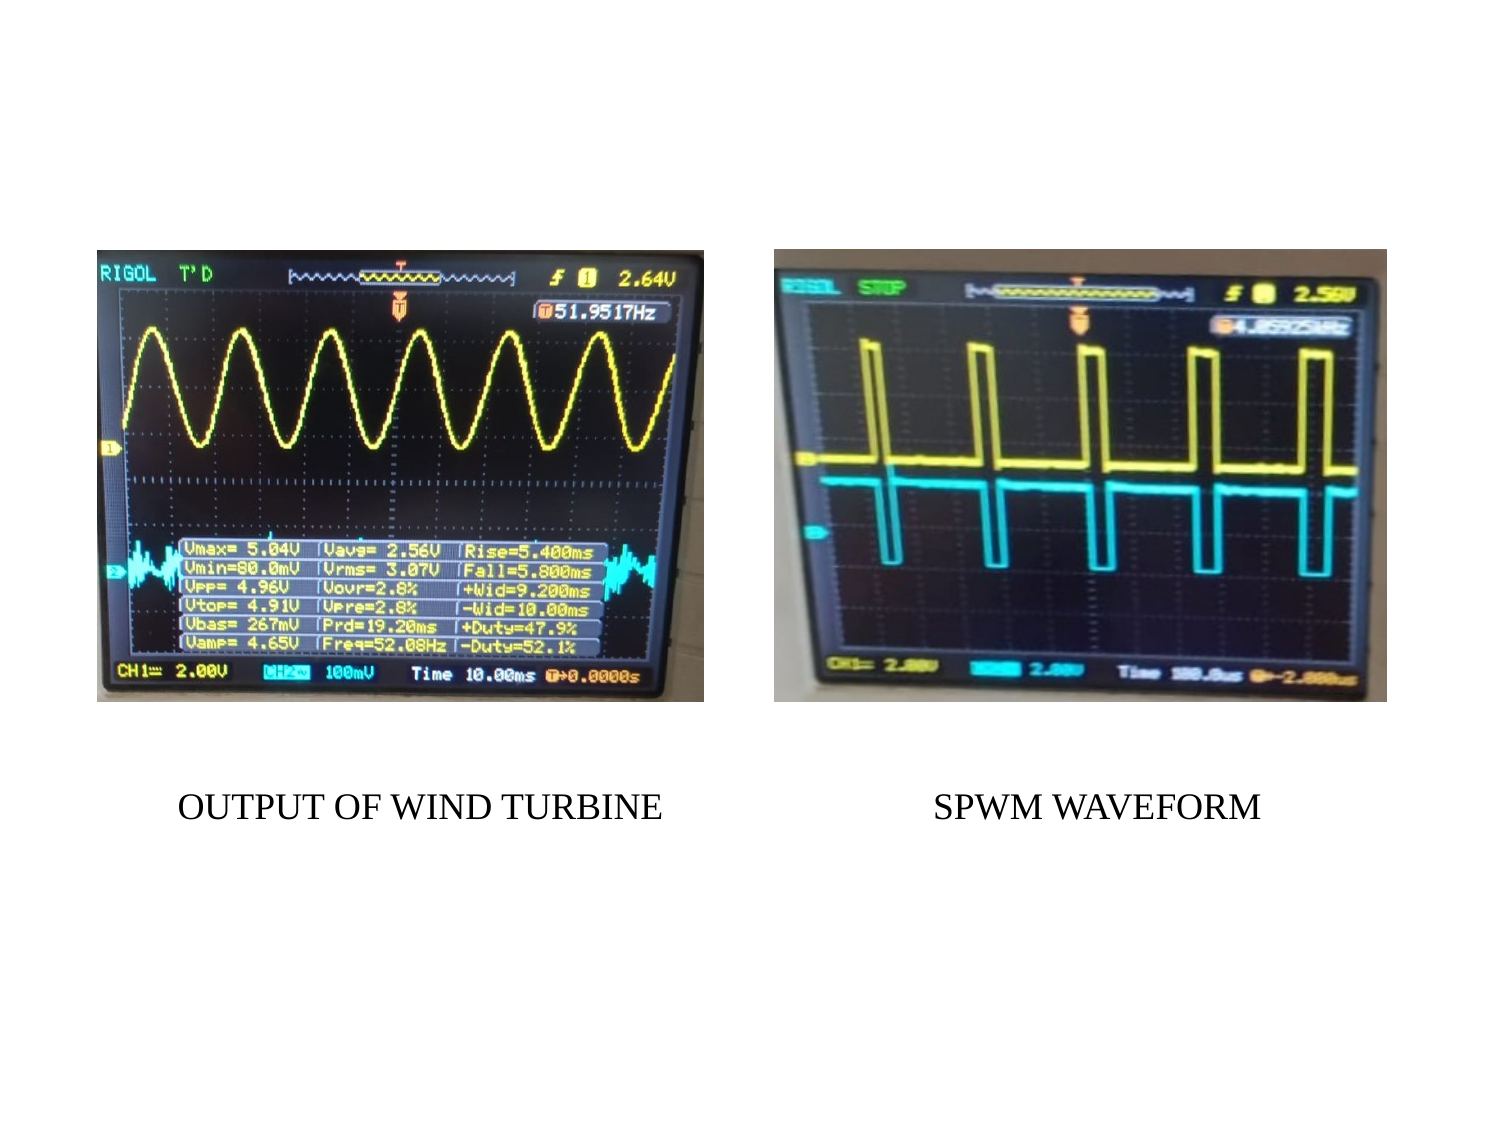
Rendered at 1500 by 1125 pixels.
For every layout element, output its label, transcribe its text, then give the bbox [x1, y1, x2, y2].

text_box OUTPUT OF WIND TURBINE [162, 774, 679, 835]
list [774, 249, 1387, 703]
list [96, 249, 705, 703]
text_box SPWM WAVEFORM [918, 774, 1277, 835]
